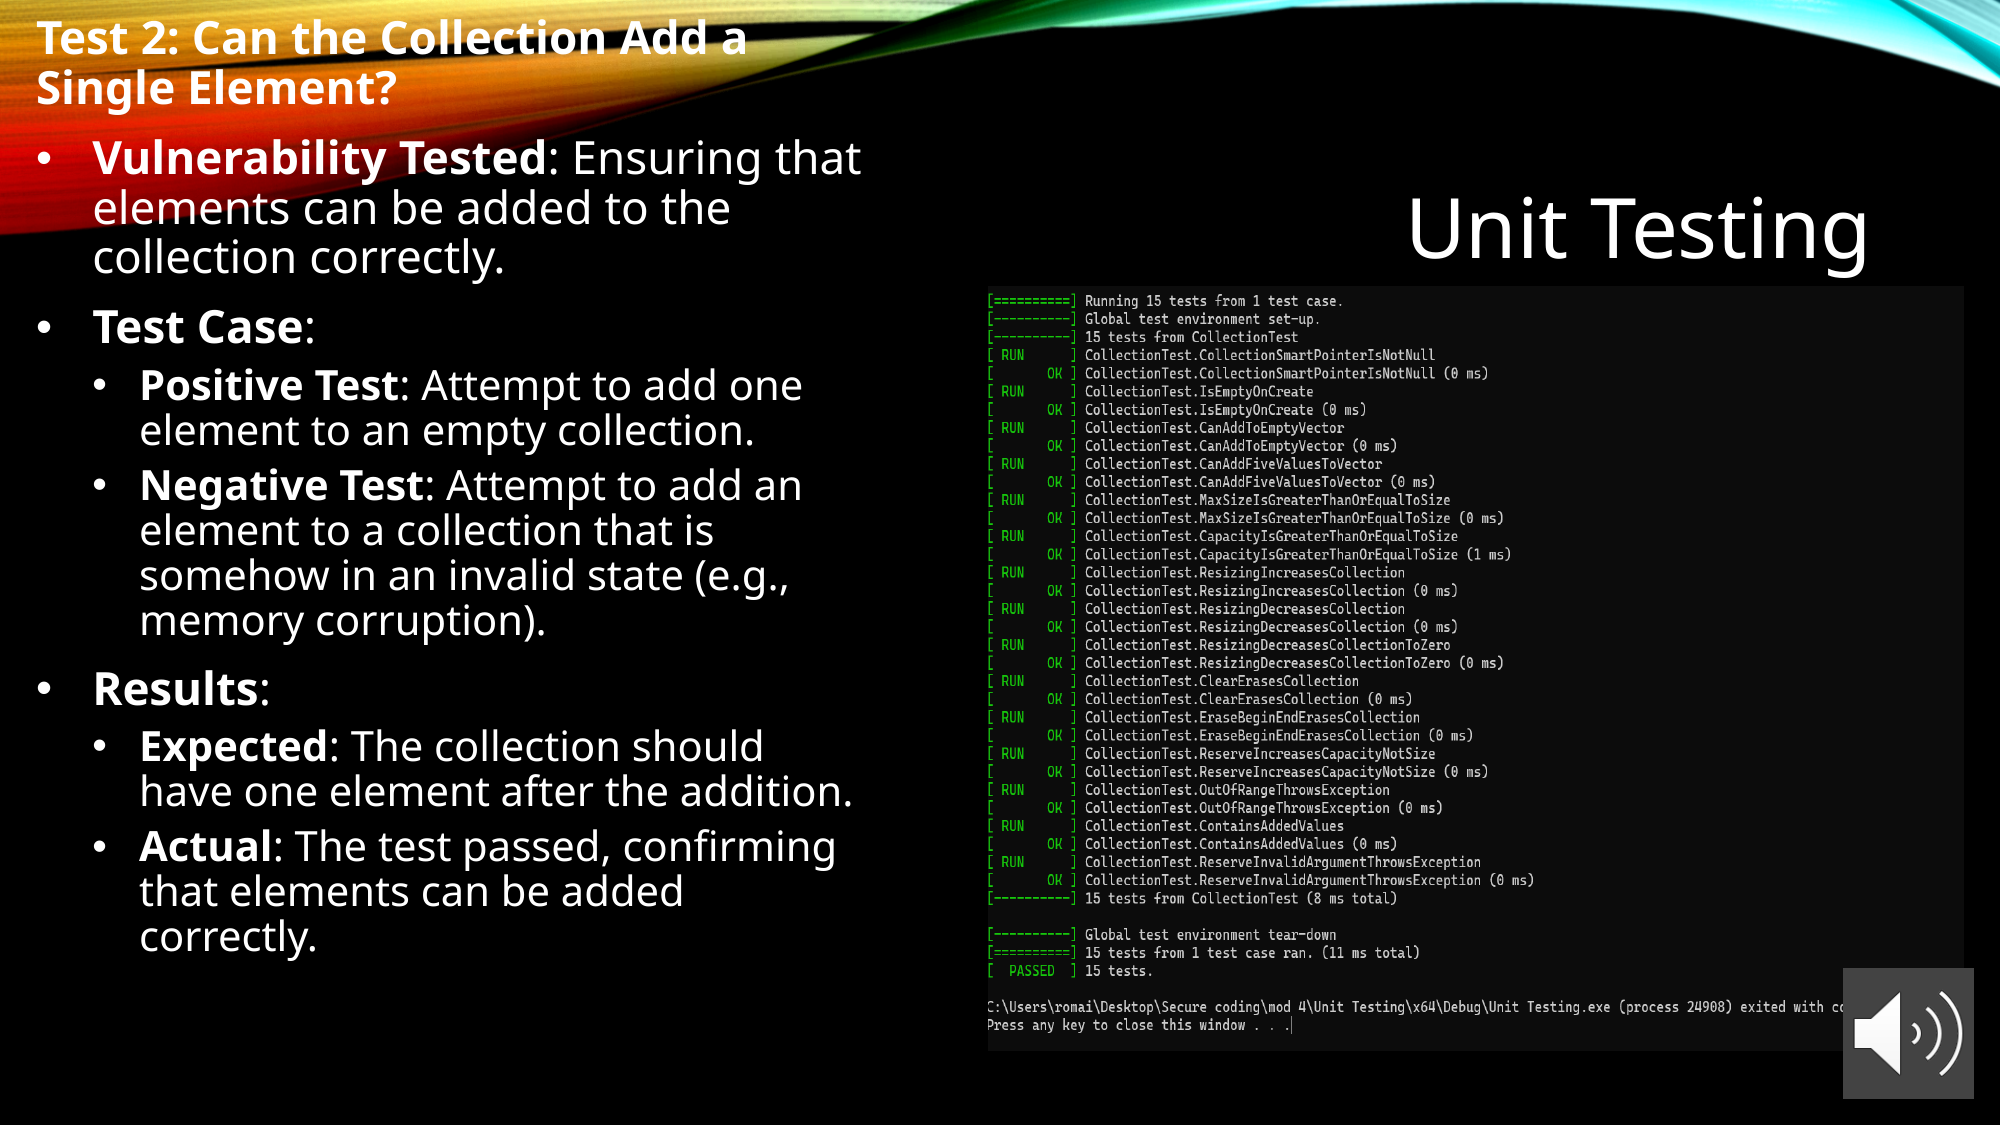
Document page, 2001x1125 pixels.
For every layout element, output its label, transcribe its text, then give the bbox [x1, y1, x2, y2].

picture [988, 286, 1976, 1101]
list Test 2: Can the Collection Add a Single Element? Vulnerability Tested: Ensuring that elements can be added to the collection correctly. Test Case: Positive Test: Attempt to add one element to an empty collection. Negative Test: Attempt to add an element to a collection that is somehow in an invalid state (e.g., memory corruption). Results: Expected: The collection should have one element after the addition. Actual: The test passed, confirming that elements can be added correctly. [2, 8, 879, 1051]
title Unit Testing [879, 125, 1888, 338]
picture [0, 0, 2000, 237]
